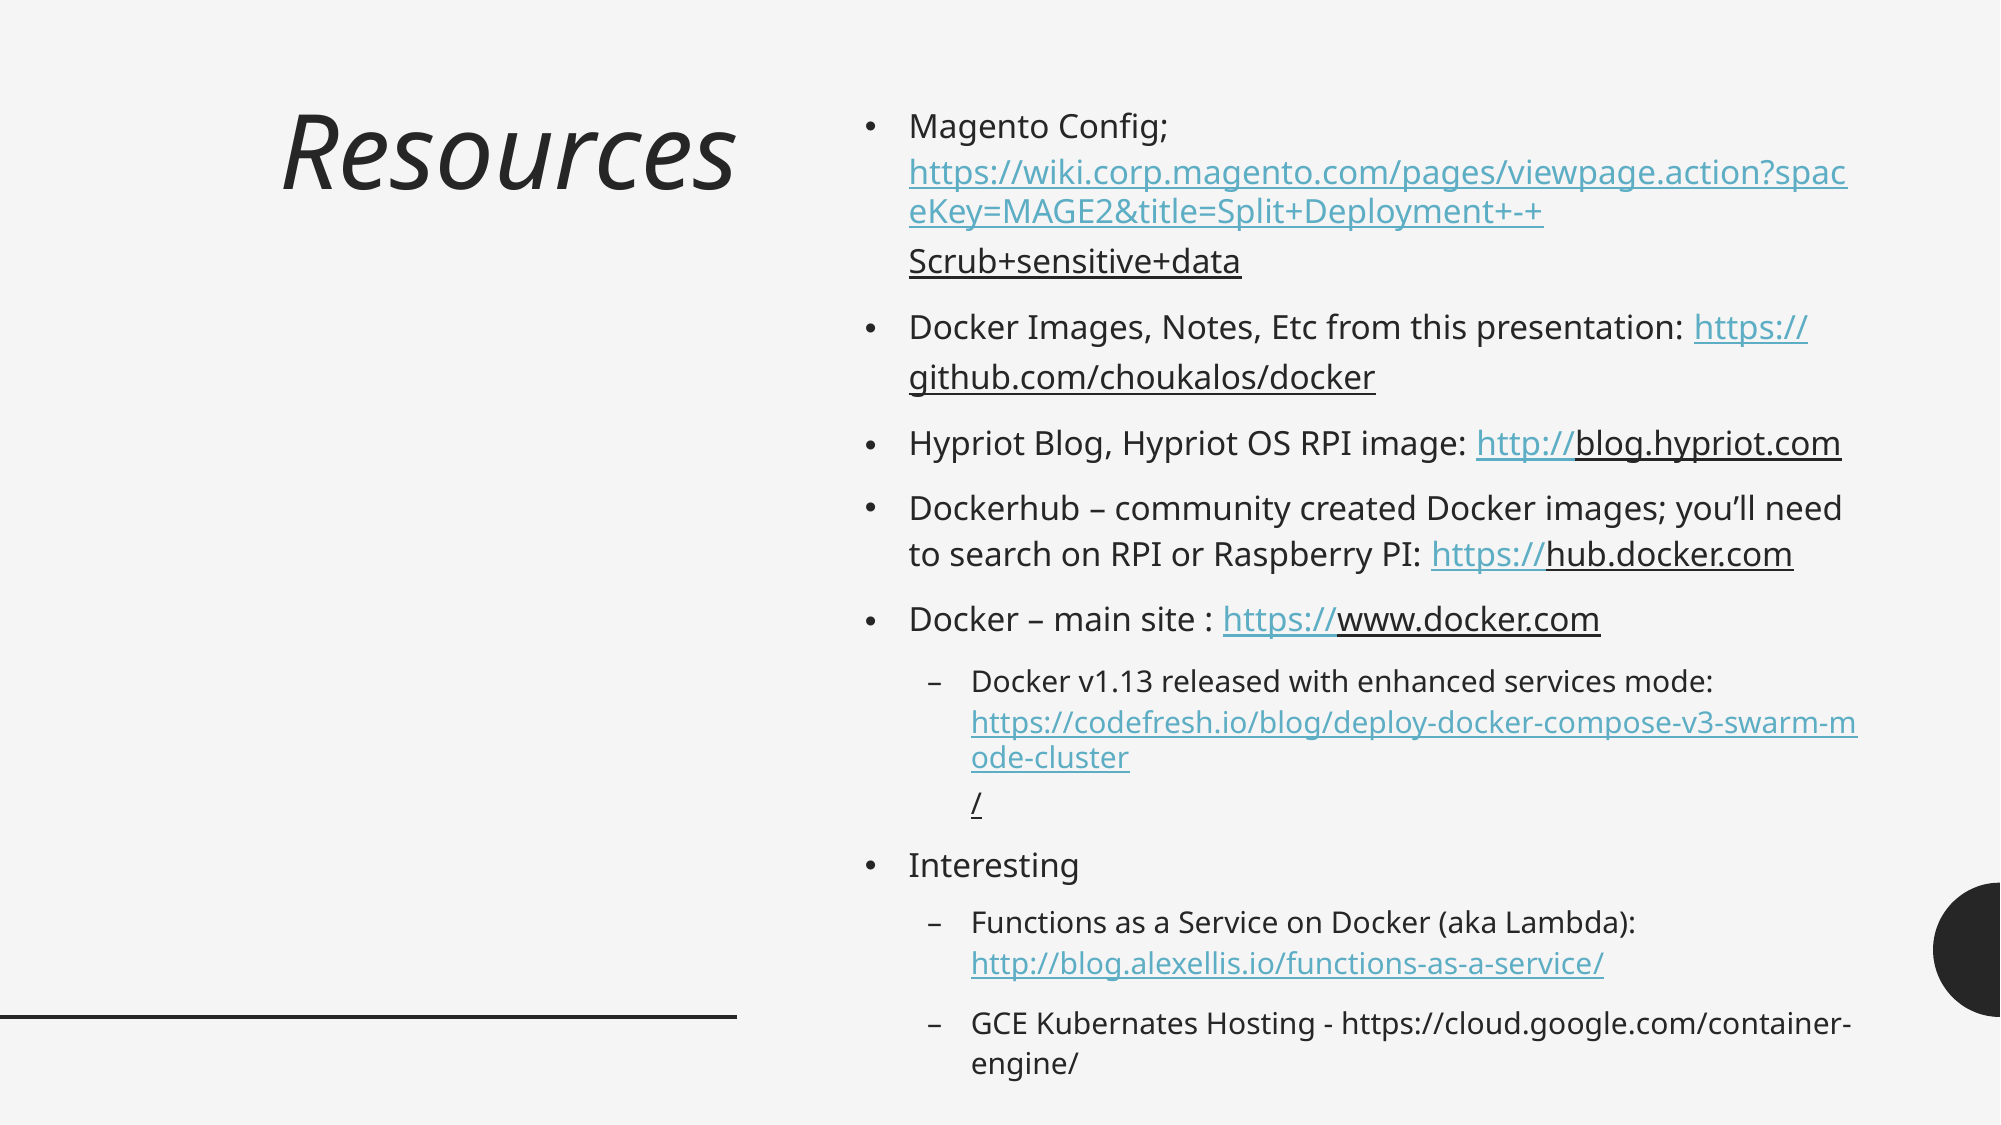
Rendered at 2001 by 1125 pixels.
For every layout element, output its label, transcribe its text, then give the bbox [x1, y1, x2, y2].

title Resources [125, 91, 754, 905]
list Magento Config; https://wiki.corp.magento.com/pages/viewpage.action?spaceKey=MAGE2&title=Split+Deployment+-+Scrub+sensitive+data Docker Images, Notes, Etc from this presentation: https://github.com/choukalos/docker Hypriot Blog, Hypriot OS RPI image: http://blog.hypriot.com Dockerhub – community created Docker images; you’ll need to search on RPI or Raspberry PI: https://hub.docker.com Docker – main site : https://www.docker.com Docker v1.13 released with enhanced services mode: https://codefresh.io/blog/deploy-docker-compose-v3-swarm-mode-cluster/ Interesting Functions as a Service on Docker (aka Lambda): http://blog.alexellis.io/functions-as-a-service/ GCE Kubernates Hosting - https://cloud.google.com/container-engine/ [849, 93, 1875, 1022]
